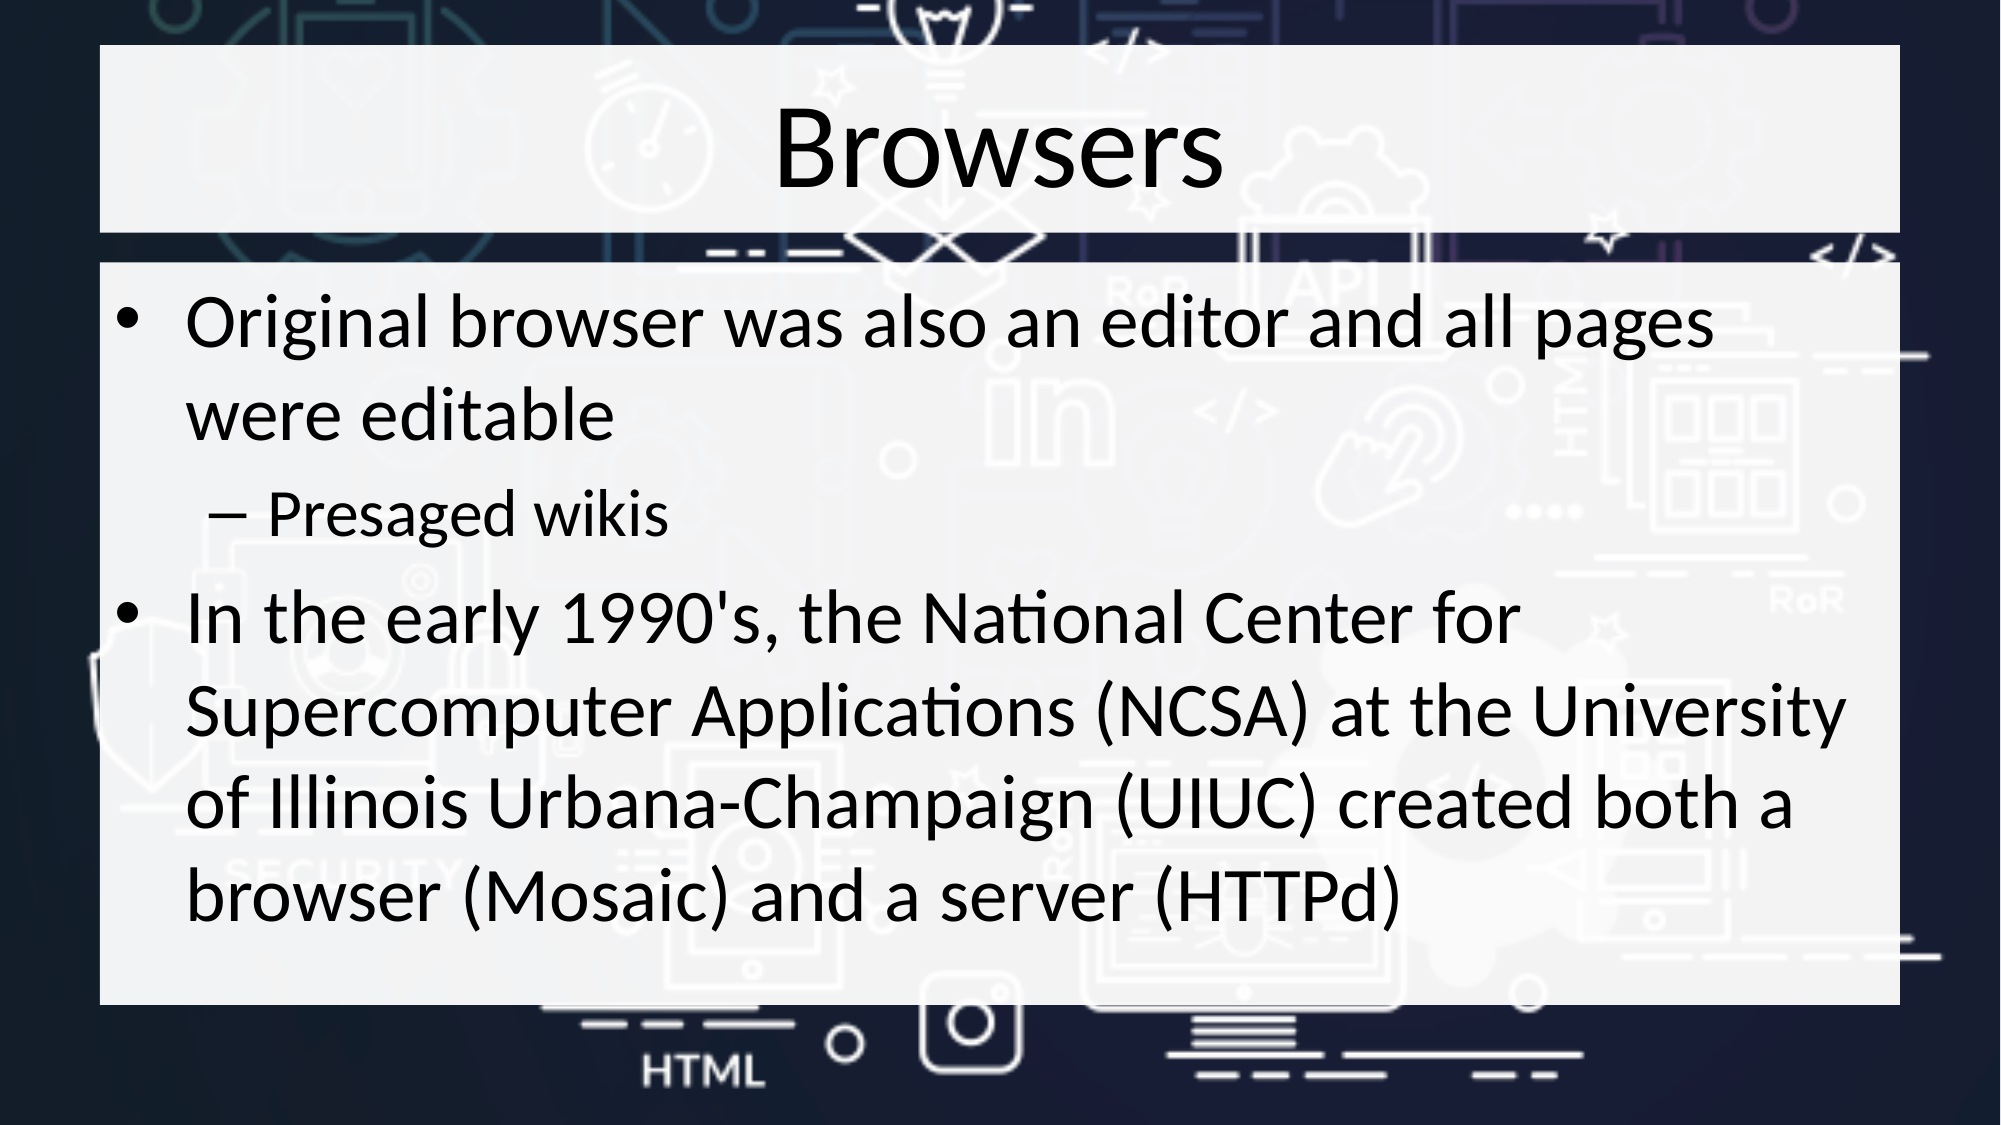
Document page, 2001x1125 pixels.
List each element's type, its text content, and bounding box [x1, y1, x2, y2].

title Browsers [99, 45, 1900, 233]
picture [0, 0, 2001, 1125]
list Original browser was also an editor and all pages were editable Presaged wikis In the early 1990's, the National Center for Supercomputer Applications (NCSA) at the University of Illinois Urbana-Champaign (UIUC) created both a browser (Mosaic) and a server (HTTPd) [99, 262, 1900, 1005]
